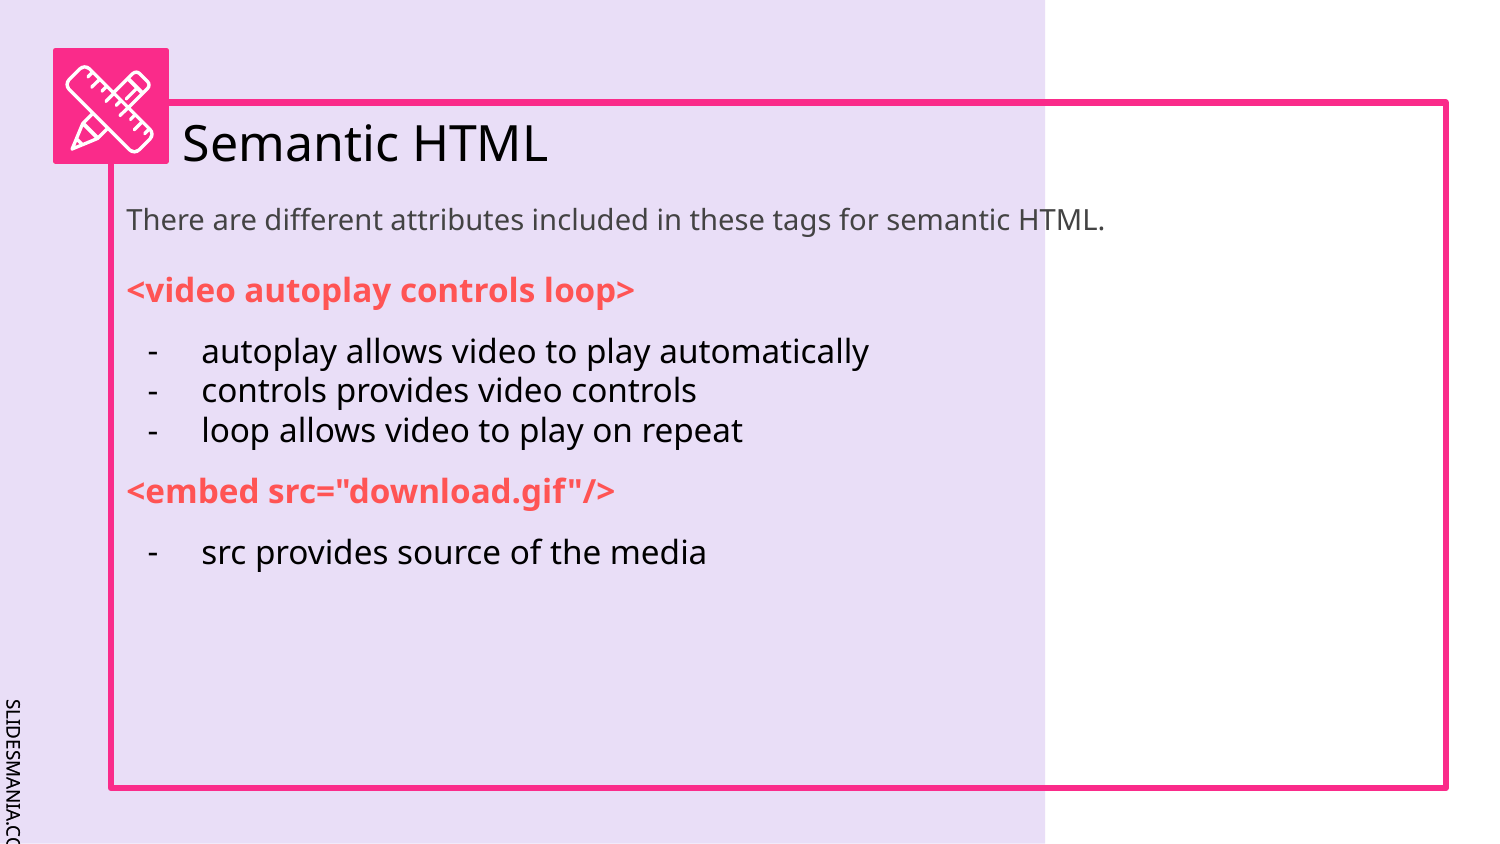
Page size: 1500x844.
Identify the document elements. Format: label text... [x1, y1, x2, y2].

subtitle There are different attributes included in these tags for semantic HTML. <video autoplay controls loop> autoplay allows video to play automatically controls provides video controls loop allows video to play on repeat <embed src="download.gif"/> src provides source of the media [111, 180, 1449, 787]
title Semantic HTML [167, 102, 1393, 180]
text_box [65, 65, 154, 154]
